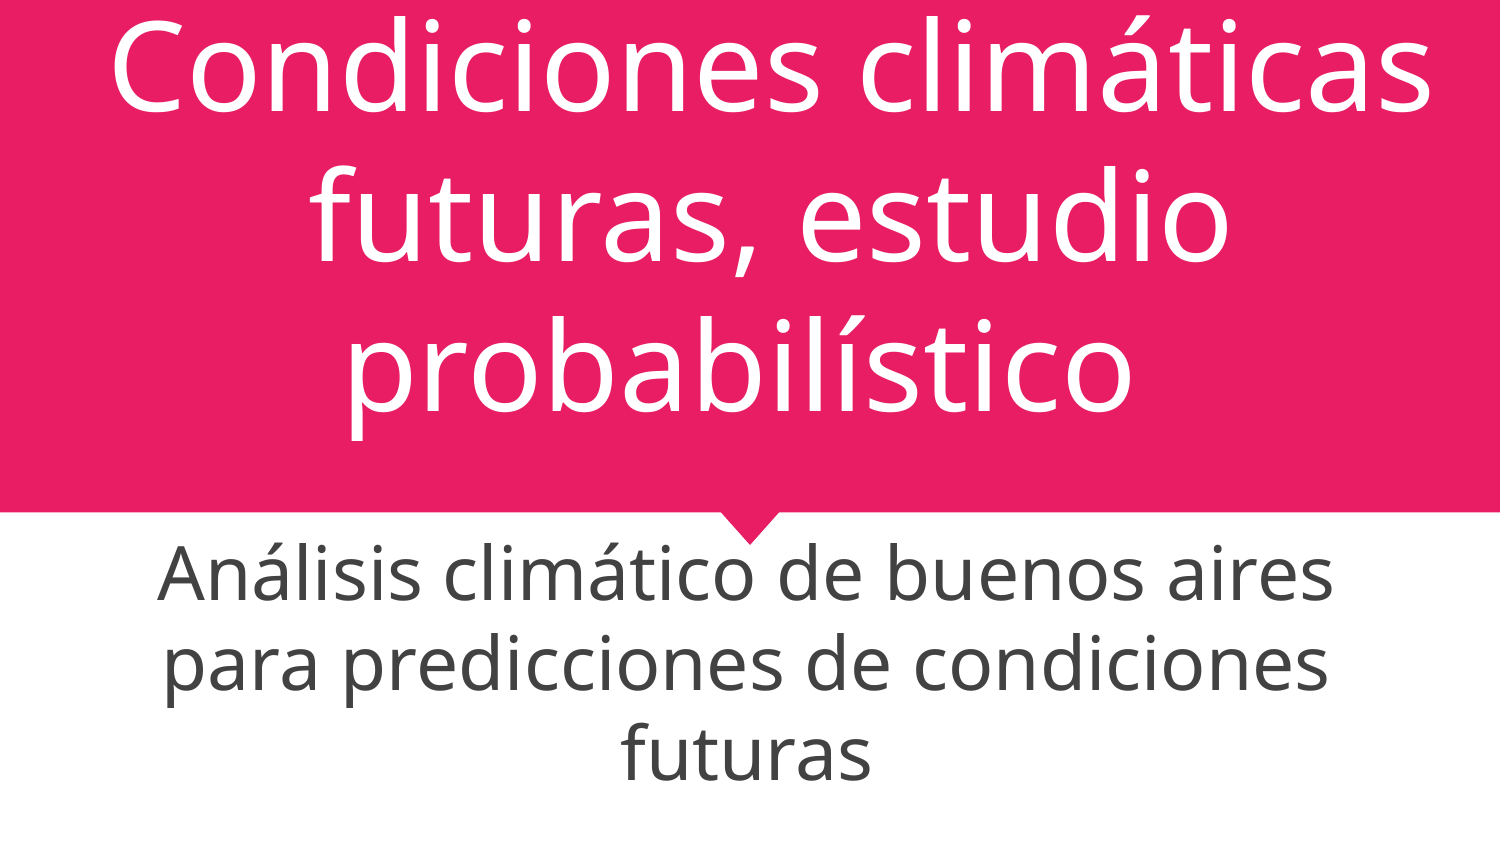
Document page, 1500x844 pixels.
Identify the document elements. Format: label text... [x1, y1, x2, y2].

subtitle Análisis climático de buenos aires para predicciones de condiciones futuras [67, 557, 1427, 765]
title Condiciones climáticas futuras, estudio probabilístico [67, 105, 1476, 452]
